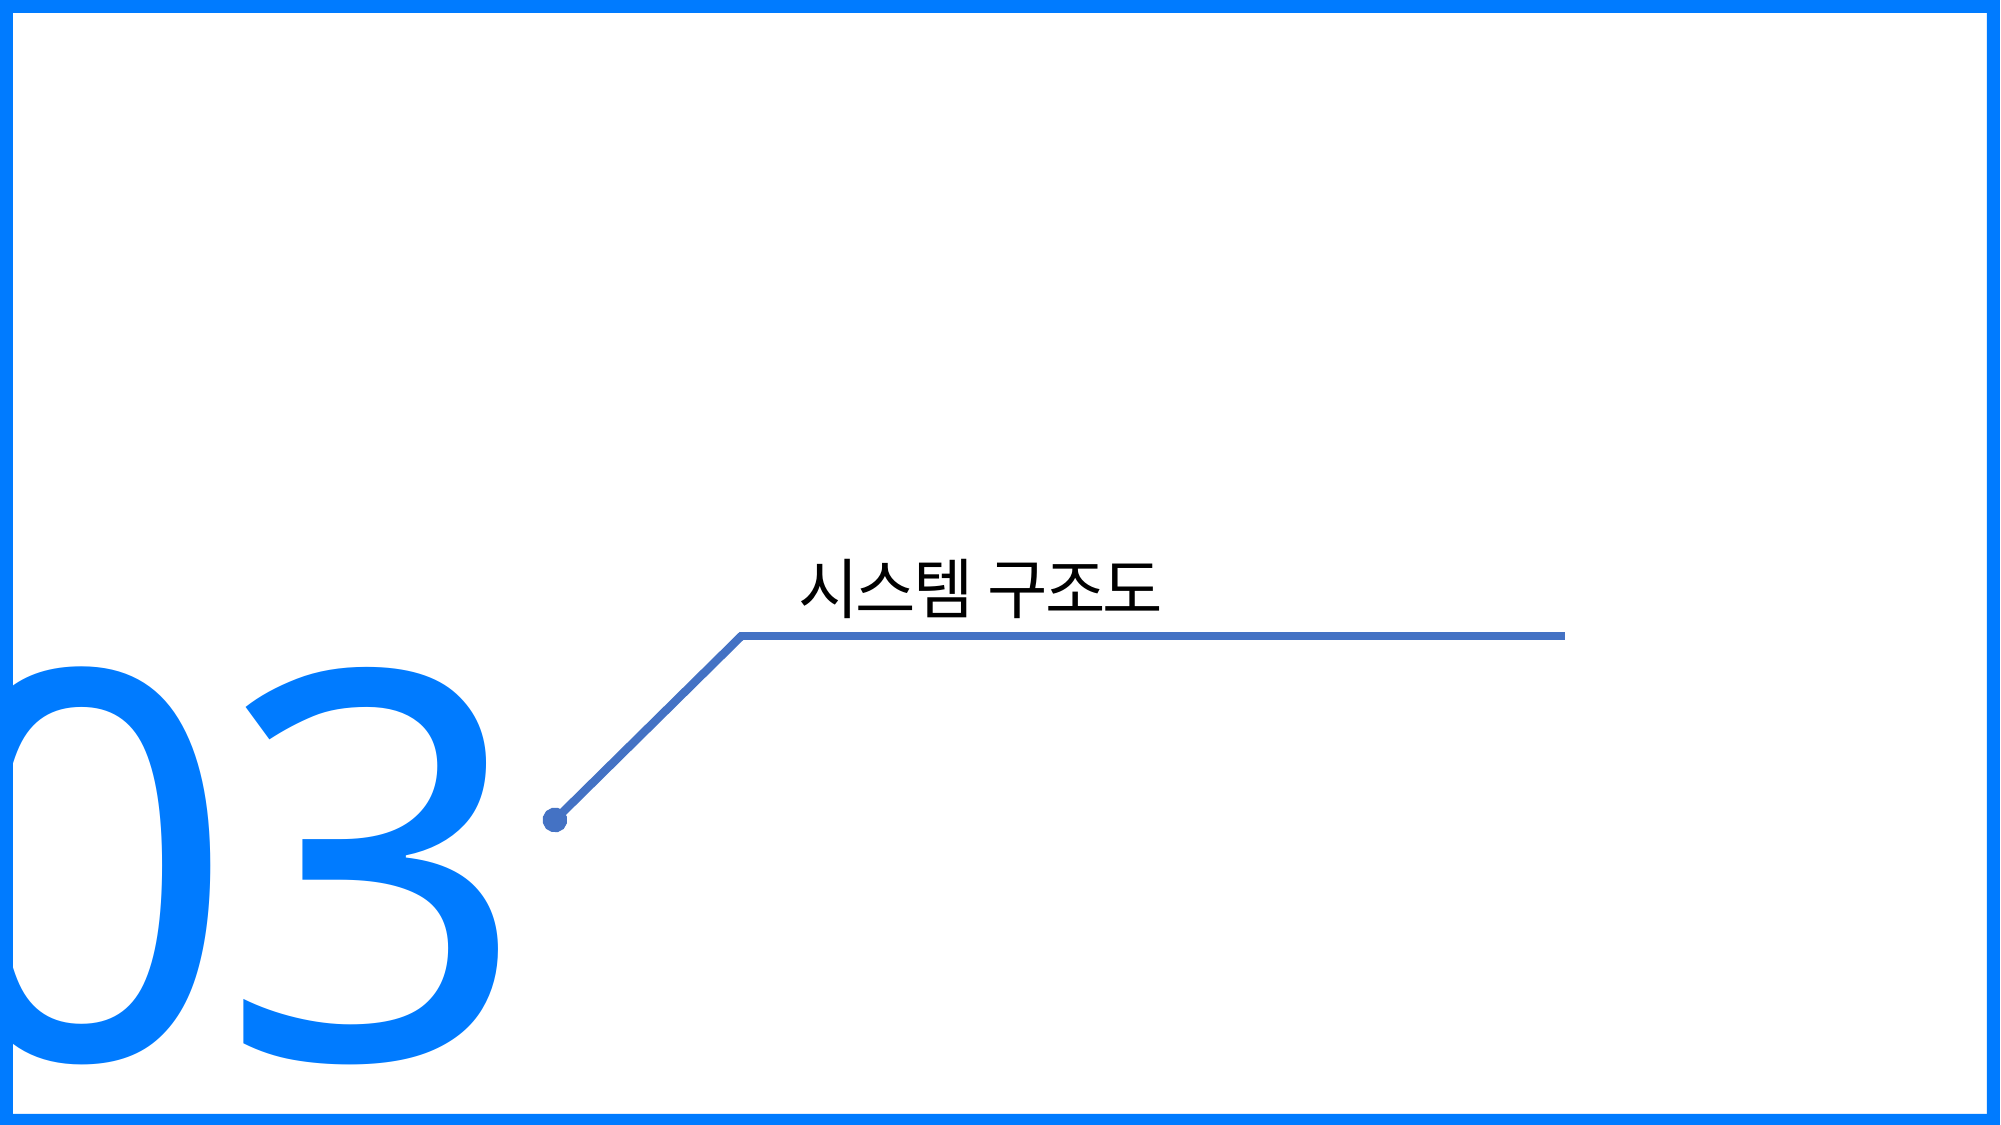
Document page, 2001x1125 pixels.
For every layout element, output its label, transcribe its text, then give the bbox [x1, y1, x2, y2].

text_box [554, 634, 743, 821]
text_box 시스템 구조도 [514, 540, 1447, 634]
text_box 3 [0, 510, 865, 1125]
